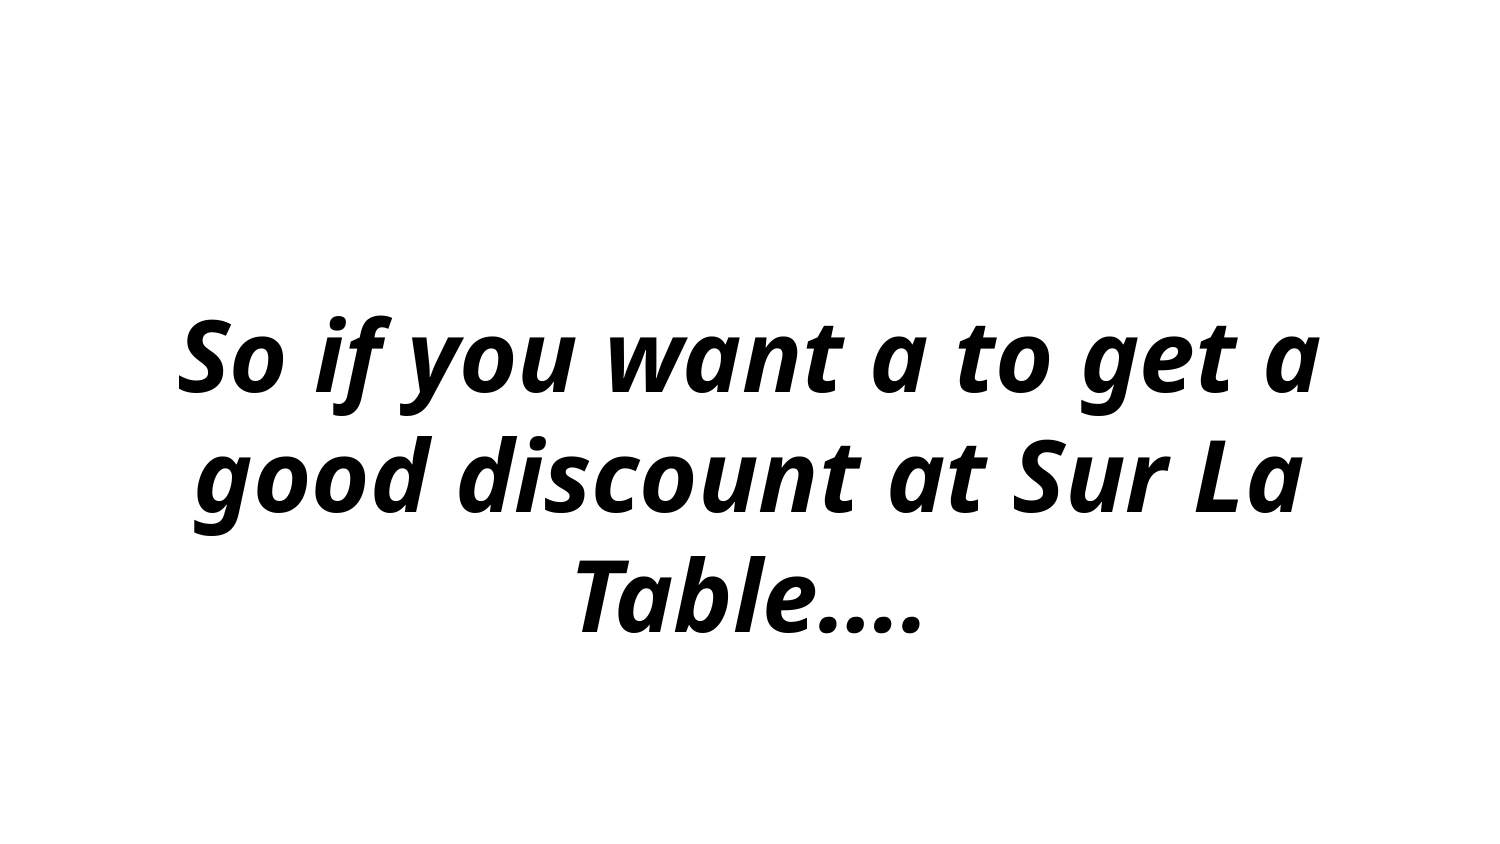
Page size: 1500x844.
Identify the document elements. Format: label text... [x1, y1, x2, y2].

title So if you want a to get a good discount at Sur La Table…. [123, 277, 1377, 372]
